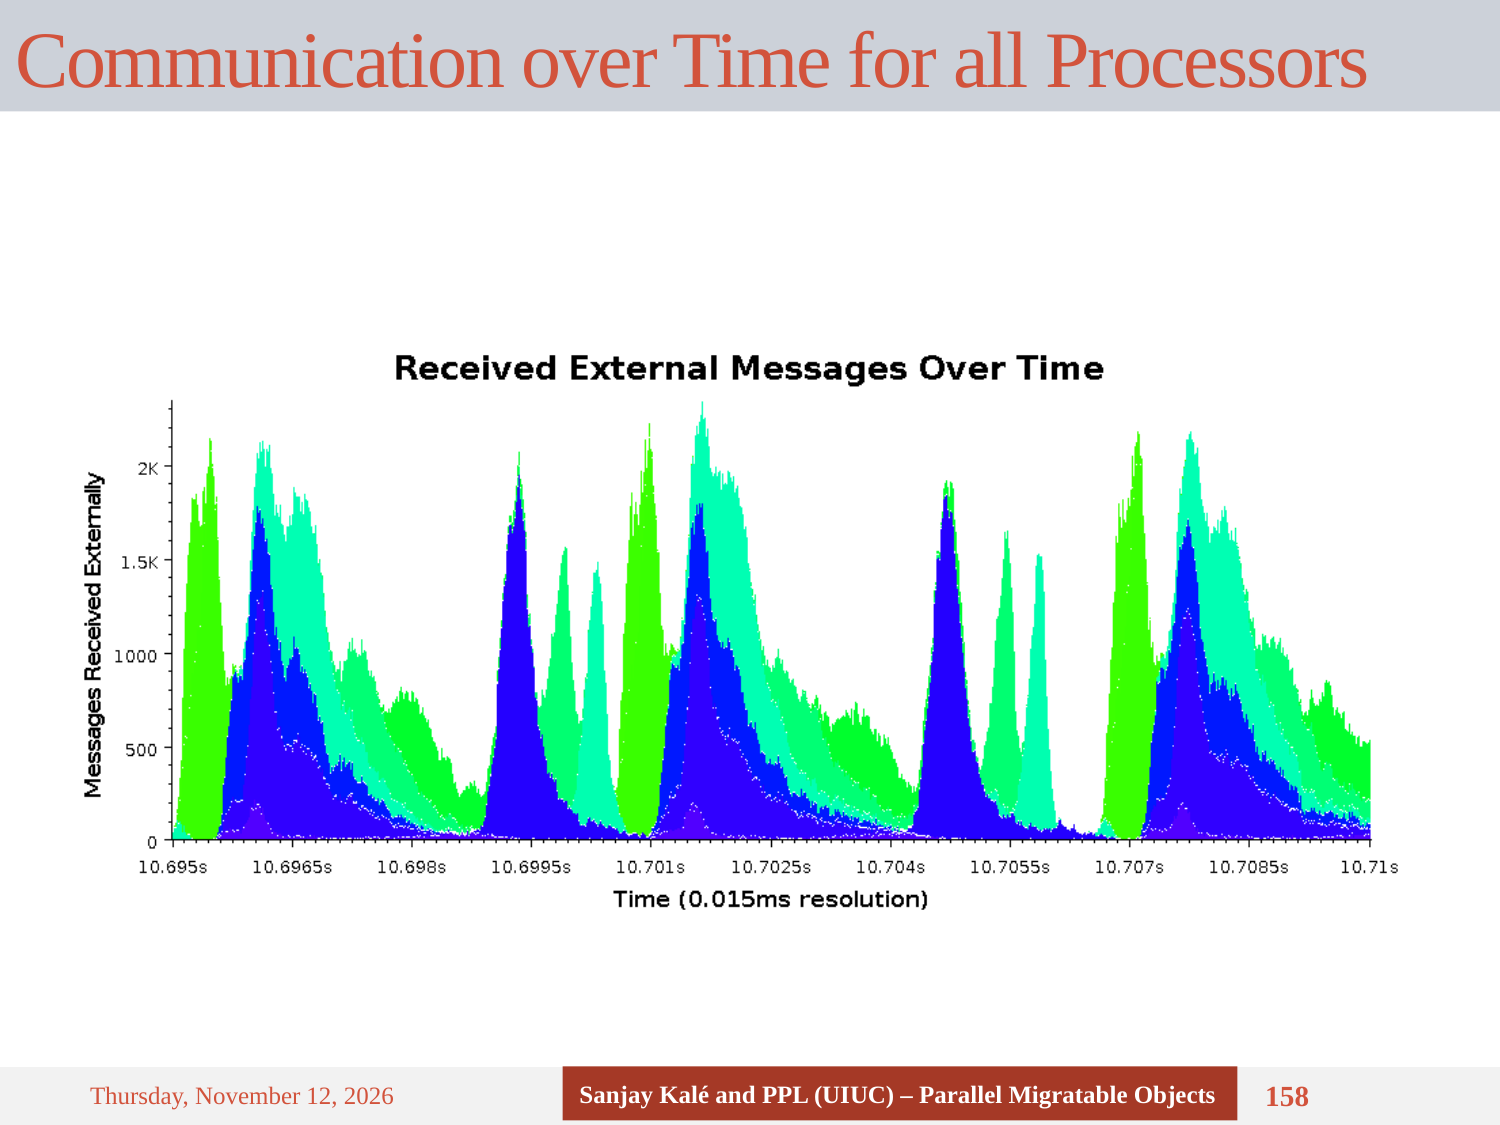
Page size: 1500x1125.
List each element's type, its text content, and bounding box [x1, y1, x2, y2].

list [74, 187, 1426, 1047]
footer Sanjay Kalé and PPL (UIUC) – Parallel Migratable Objects [562, 1066, 1238, 1121]
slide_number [75, 1067, 550, 1122]
title Communication over Time for all Processors [0, 0, 1500, 112]
slide_number 158 [1250, 1067, 1425, 1122]
